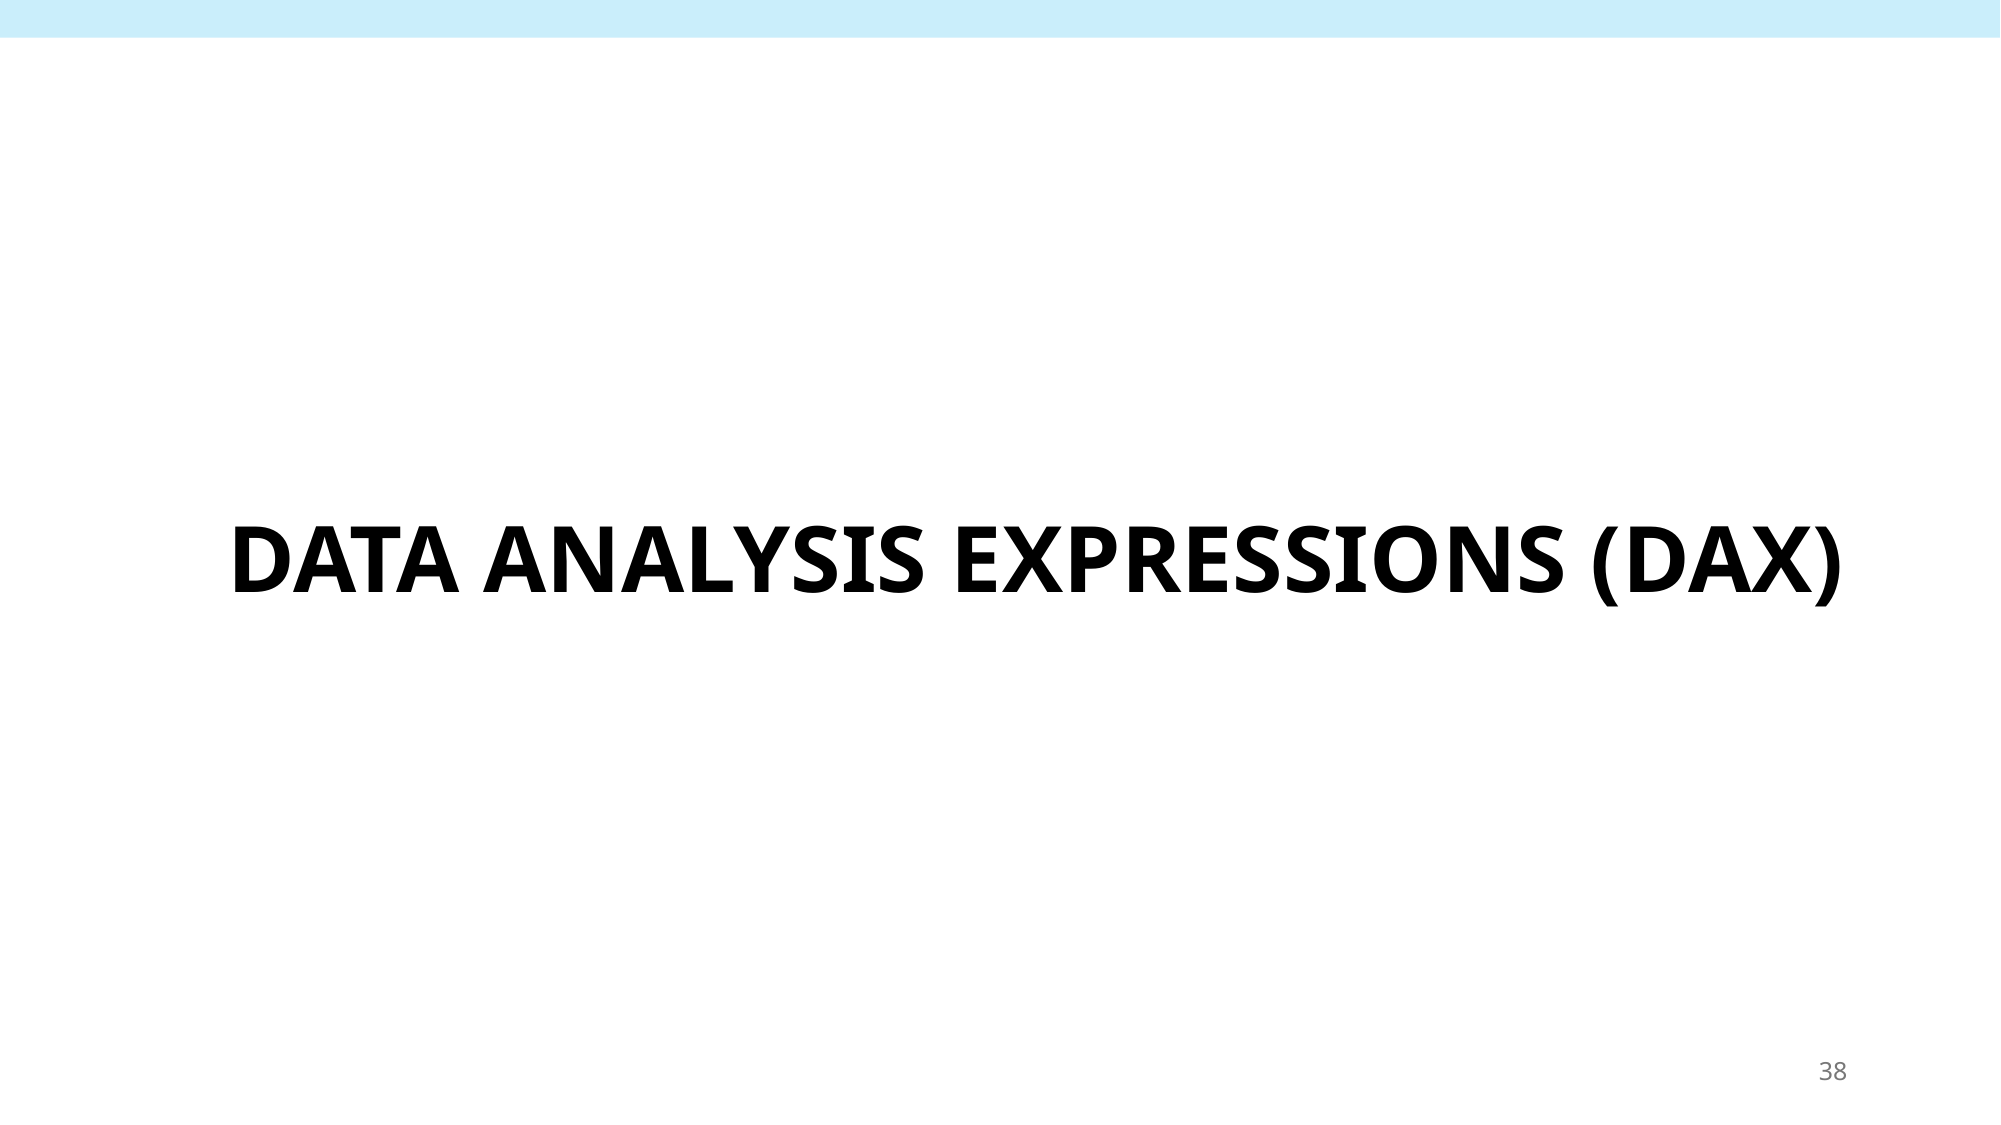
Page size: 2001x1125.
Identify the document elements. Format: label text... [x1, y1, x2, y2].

slide_number 38 [1412, 1042, 1863, 1103]
text_box [0, 0, 2000, 39]
title DATA ANALYSIS EXPRESSIONS (DAX) [129, 453, 1943, 672]
